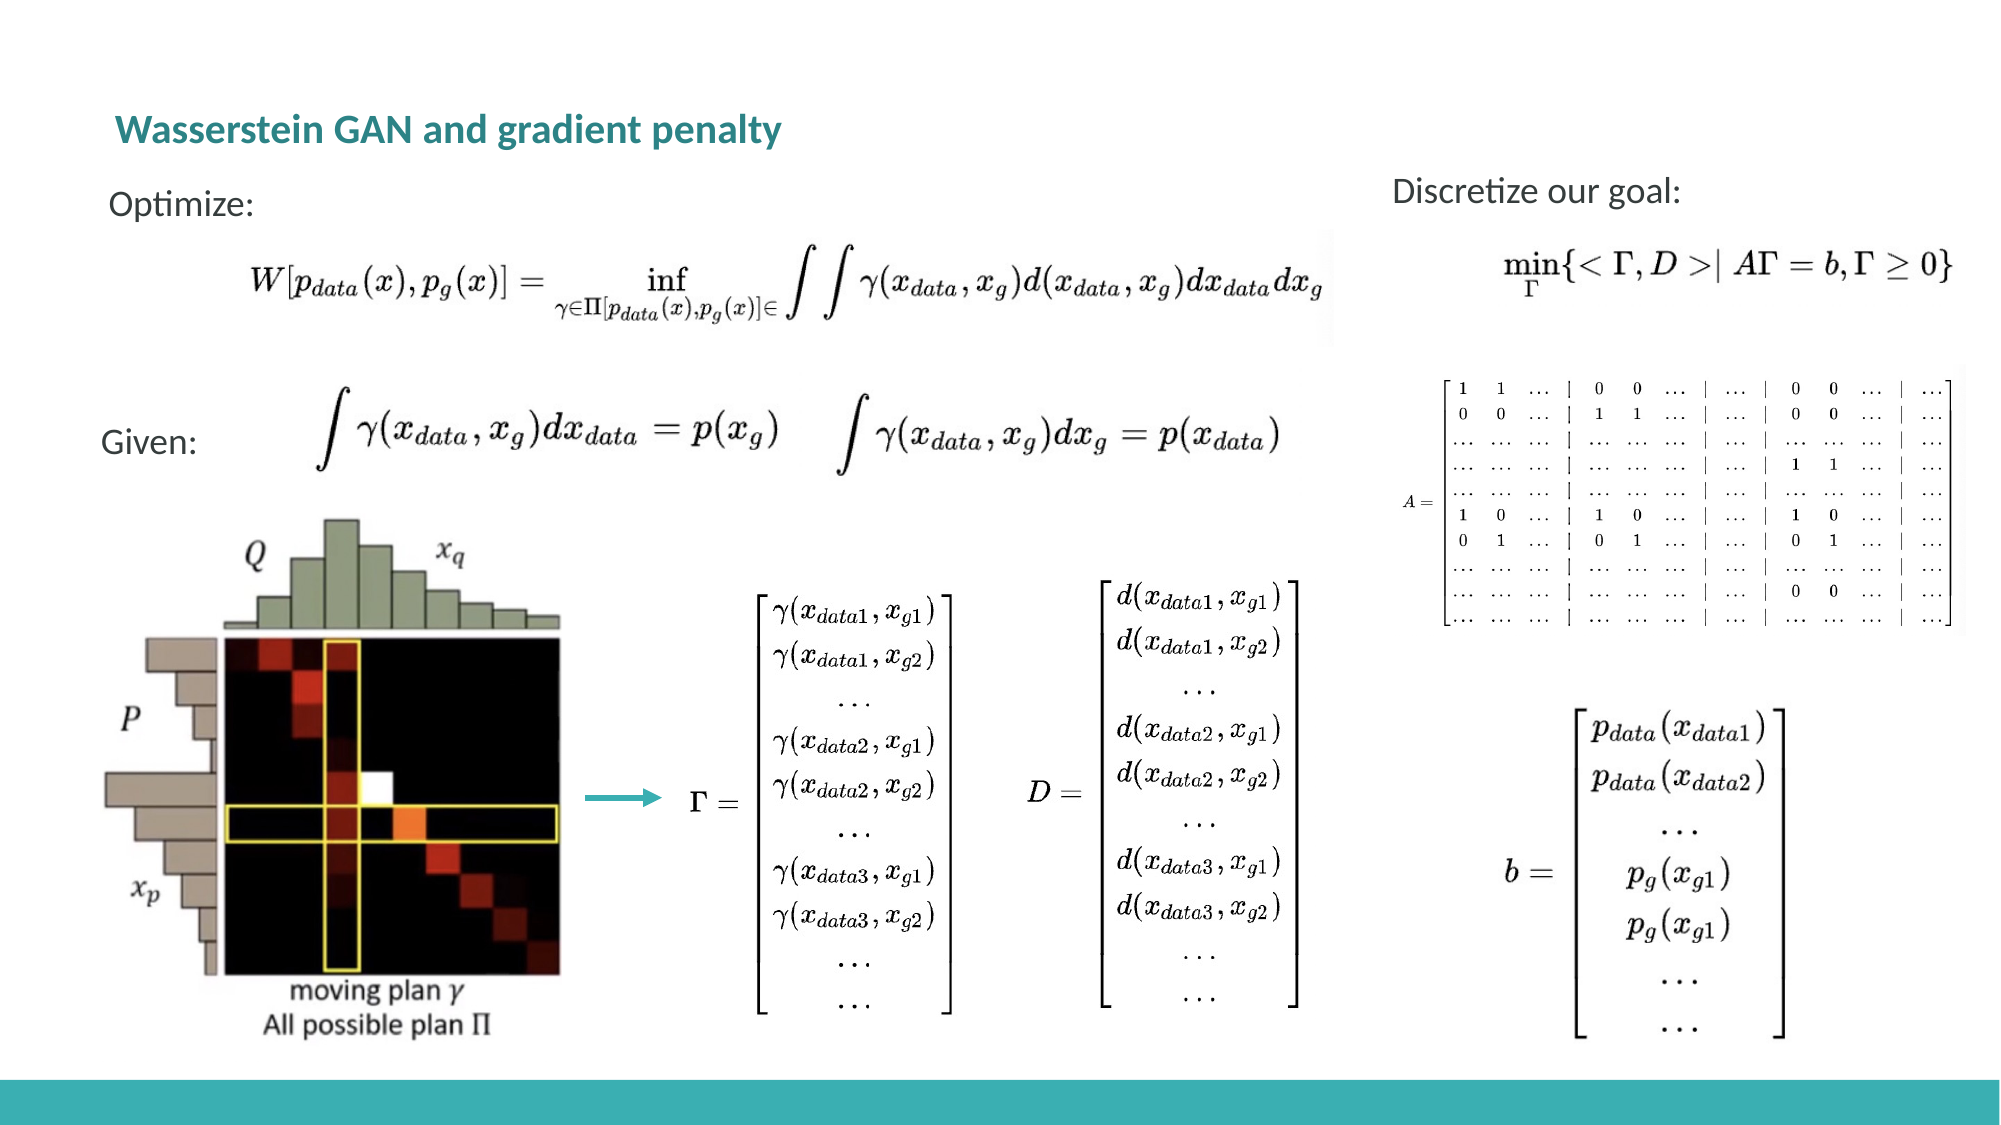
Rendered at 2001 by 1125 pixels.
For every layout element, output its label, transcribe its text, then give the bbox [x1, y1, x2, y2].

text_box Given: [86, 409, 222, 470]
picture [1386, 364, 1966, 636]
text_box Wasserstein GAN and gradient penalty [100, 94, 1129, 159]
picture [1490, 221, 1966, 308]
text_box Optimize: [93, 171, 279, 232]
picture [1490, 692, 1810, 1058]
picture [680, 572, 983, 1035]
picture [238, 229, 1334, 347]
picture [279, 366, 1302, 503]
picture [1017, 572, 1316, 1024]
text_box Discretize our goal: [1377, 158, 1706, 218]
picture [100, 513, 562, 1062]
